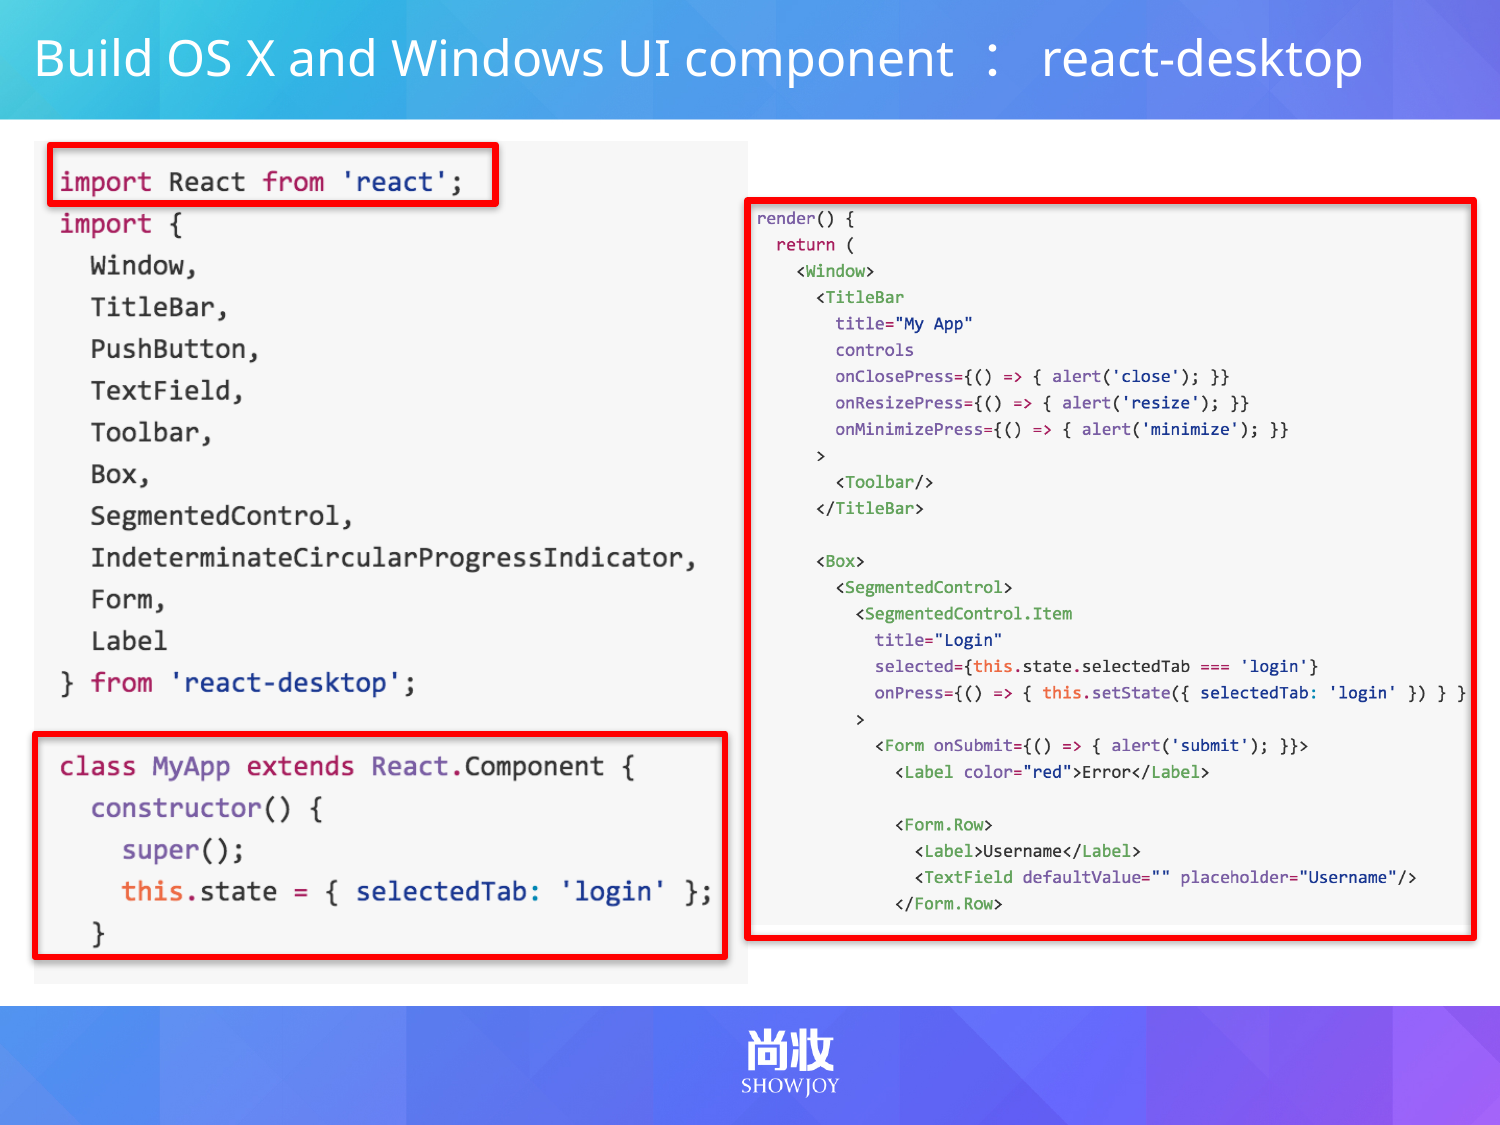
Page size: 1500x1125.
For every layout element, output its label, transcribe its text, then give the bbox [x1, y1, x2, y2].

text_box [753, 932, 1475, 939]
text_box Build OS X and Windows UI component ：react-desktop [18, 18, 1443, 94]
picture [0, 0, 1500, 1125]
